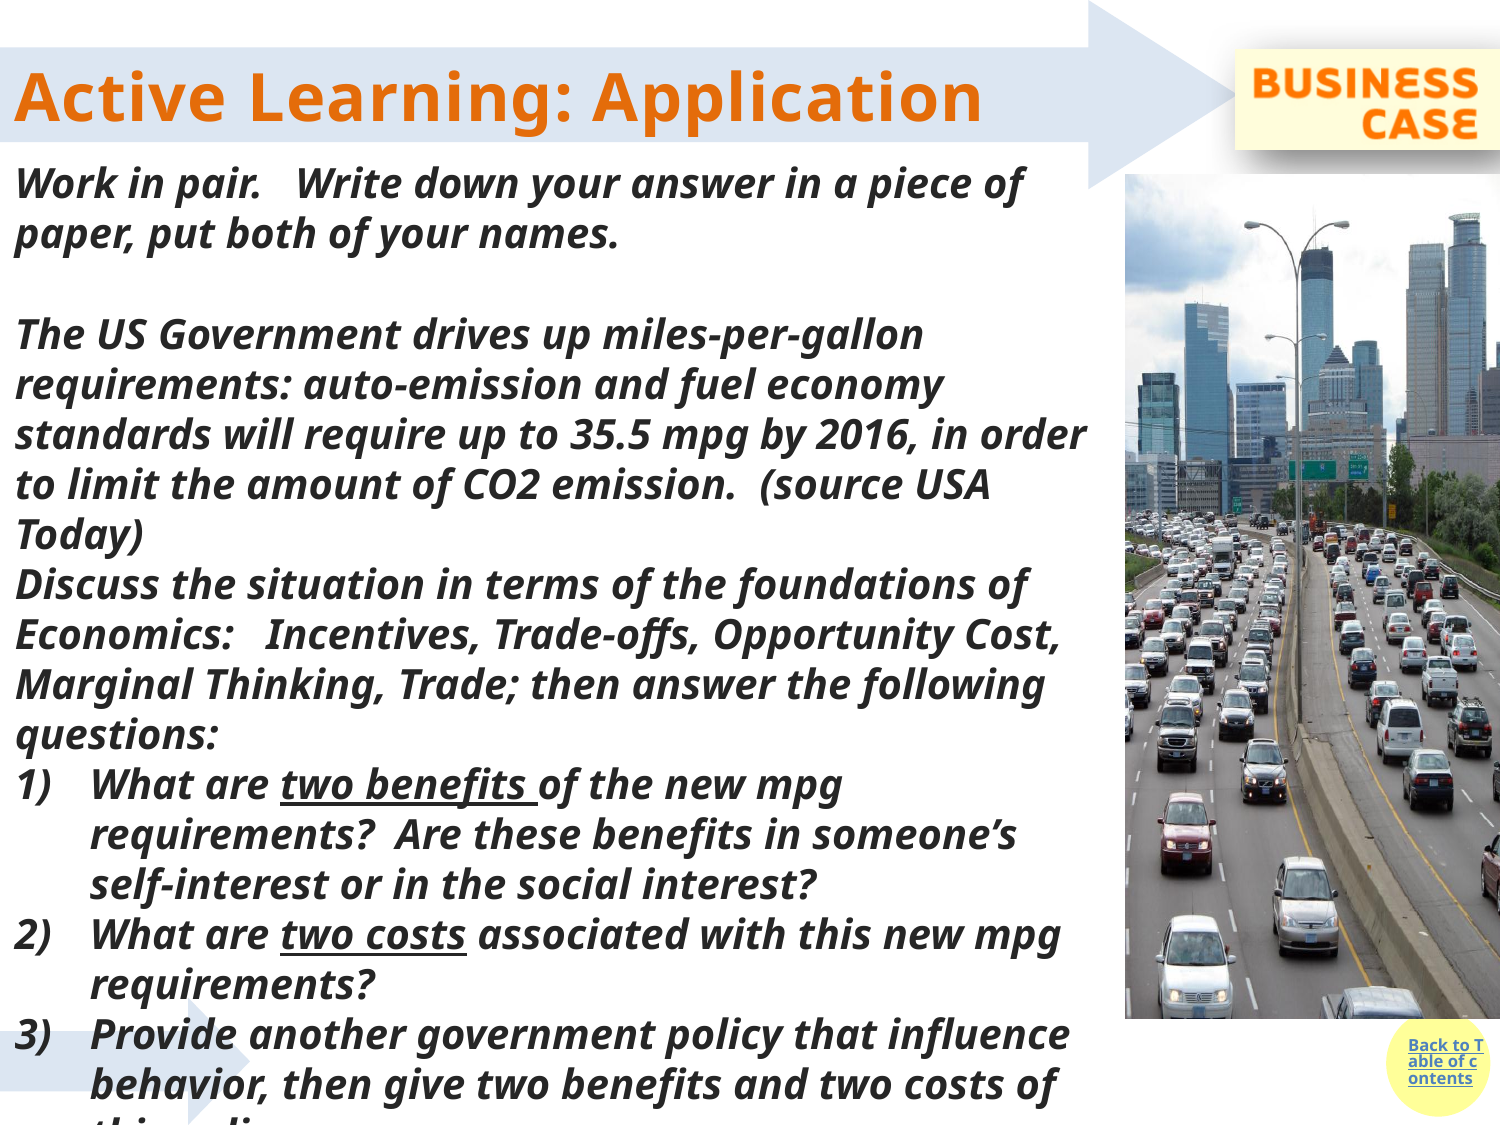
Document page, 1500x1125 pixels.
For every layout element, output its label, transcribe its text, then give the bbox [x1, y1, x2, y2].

text_box Work in pair. Write down your answer in a piece of paper, put both of your names. The US Government drives up miles-per-gallon requirements: auto-emission and fuel economy standards will require up to 35.5 mpg by 2016, in order to limit the amount of CO2 emission. (source USA Today) Discuss the situation in terms of the foundations of Economics: Incentives, Trade-offs, Opportunity Cost, Marginal Thinking, Trade; then answer the following questions: What are two benefits of the new mpg requirements? Are these benefits in someone’s self-interest or in the social interest? What are two costs associated with this new mpg requirements? Provide another government policy that influence behavior, then give two benefits and two costs of this policy. [0, 149, 1113, 1125]
picture [1235, 49, 1500, 150]
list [1124, 174, 1500, 1020]
